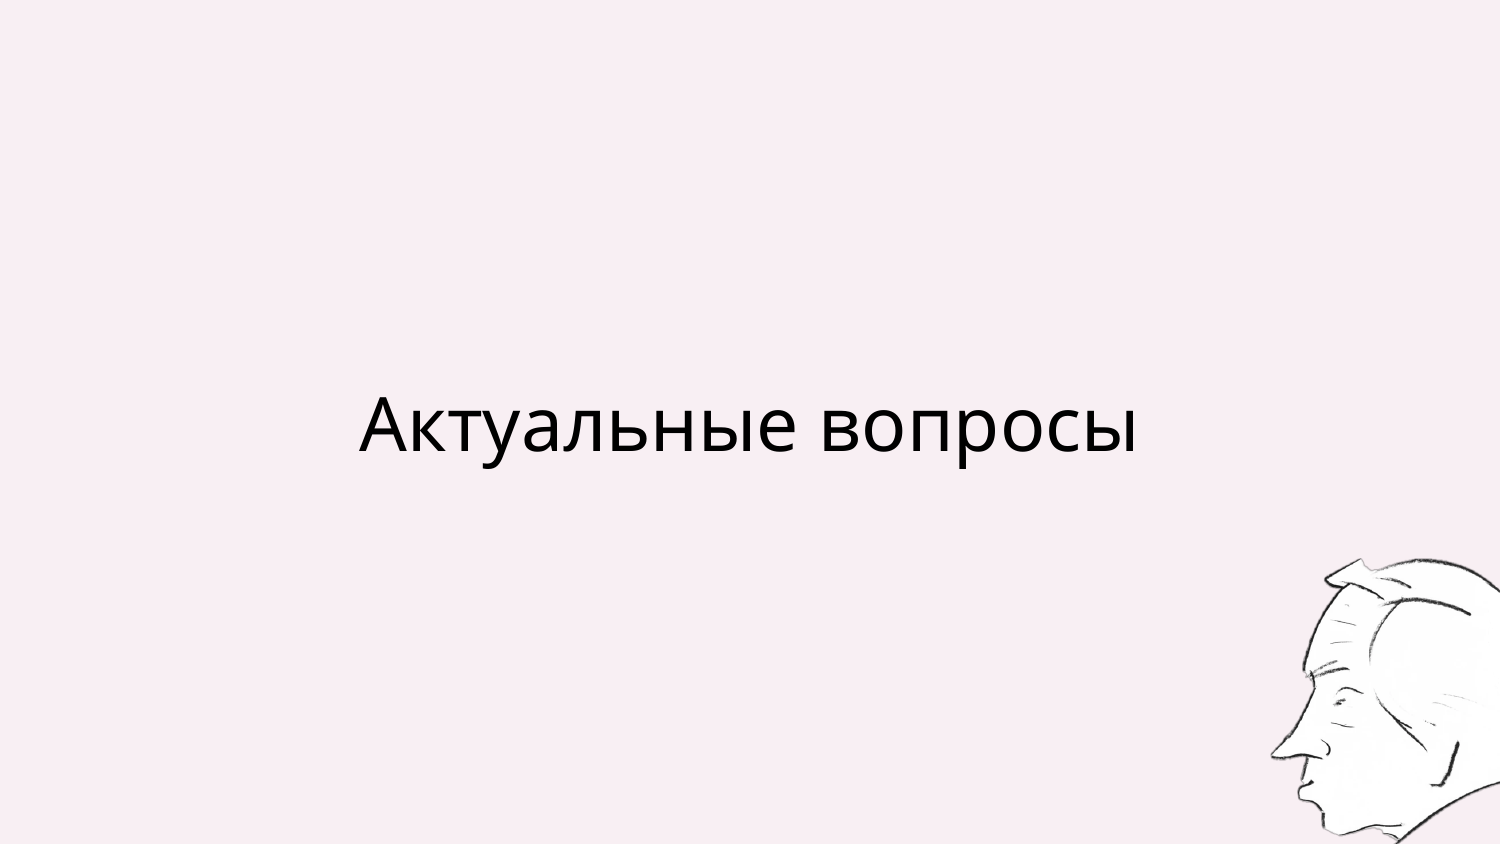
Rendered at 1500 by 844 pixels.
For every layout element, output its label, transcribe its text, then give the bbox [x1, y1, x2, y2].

picture [1257, 514, 1500, 844]
title Актуальные вопросы [51, 352, 1449, 491]
